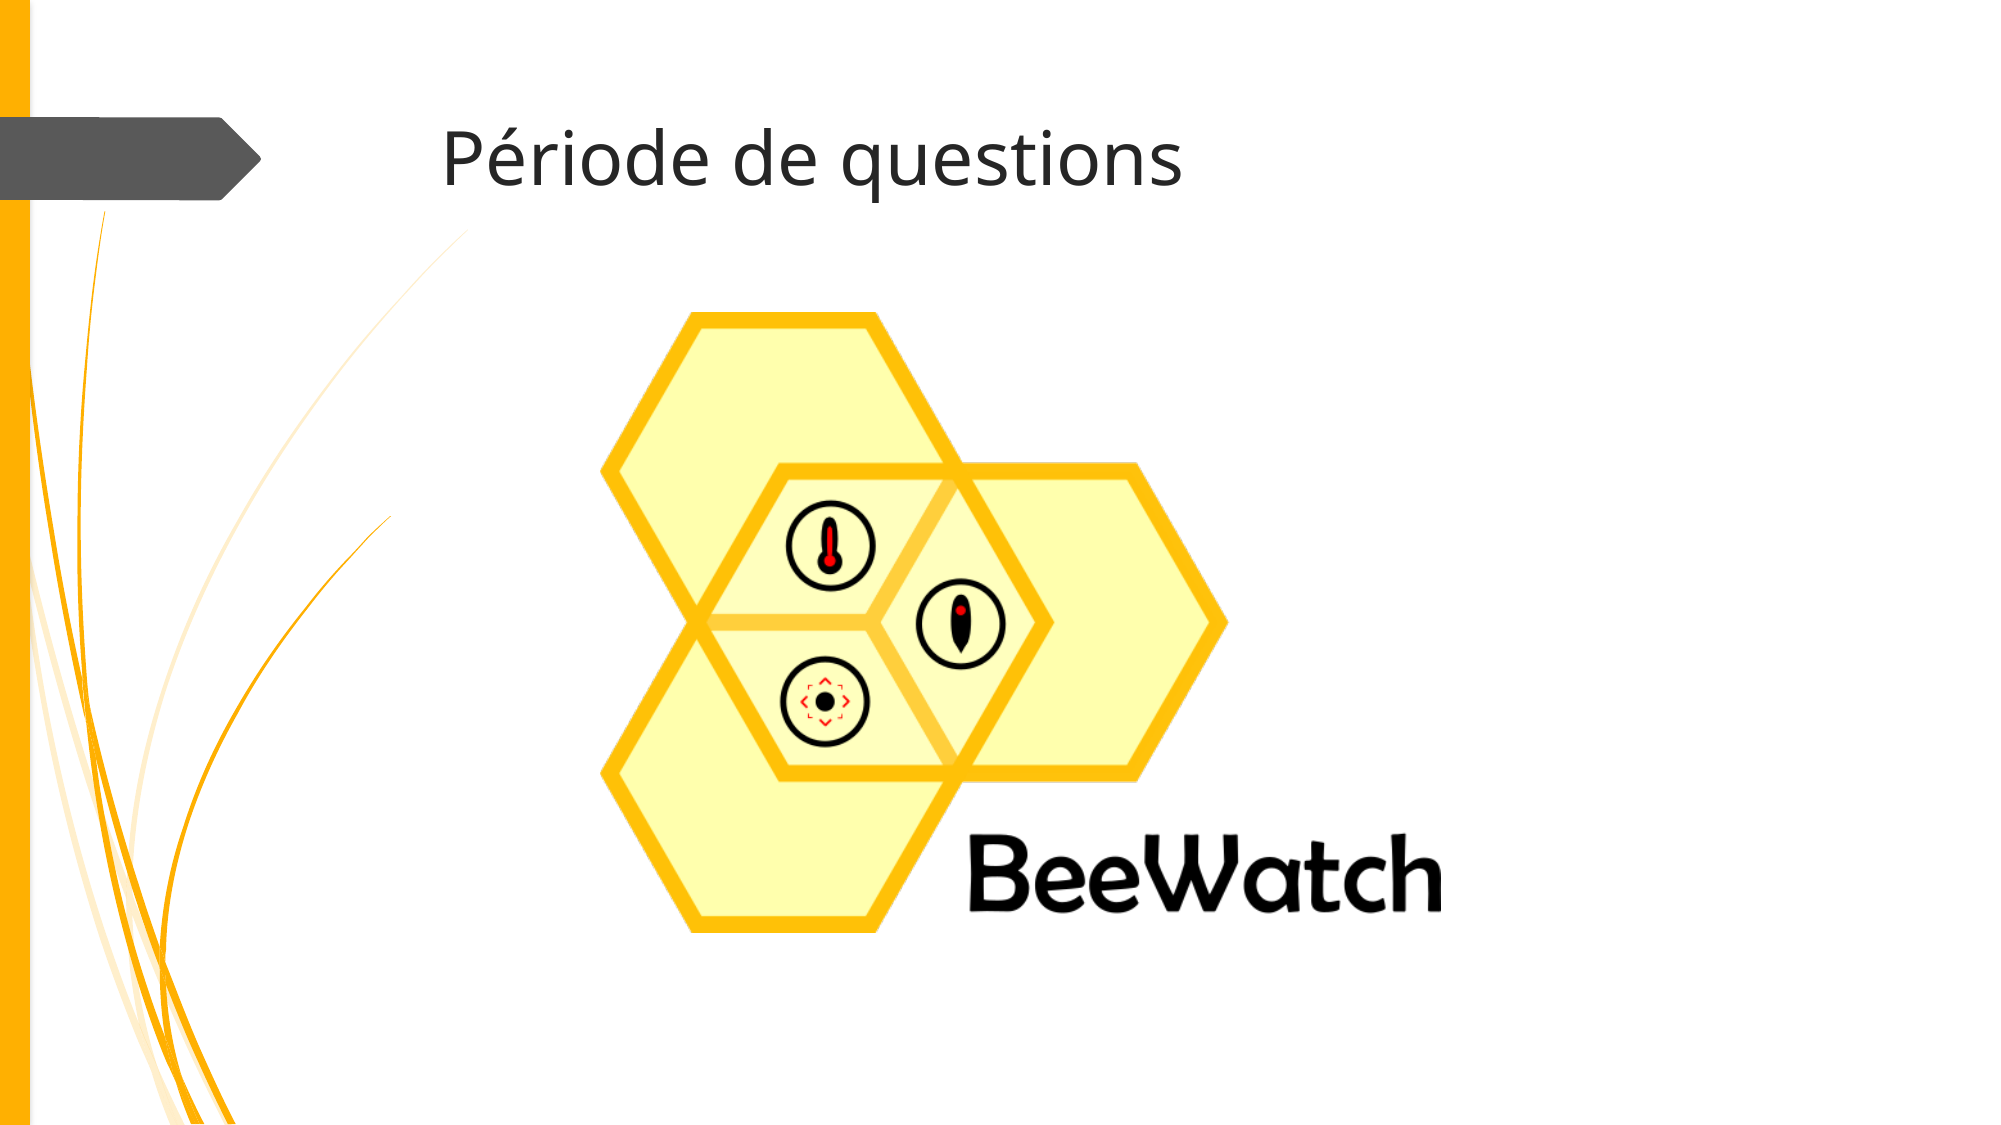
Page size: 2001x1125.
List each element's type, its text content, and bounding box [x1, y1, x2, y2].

title Période de questions [425, 102, 1888, 313]
picture [599, 312, 1441, 933]
